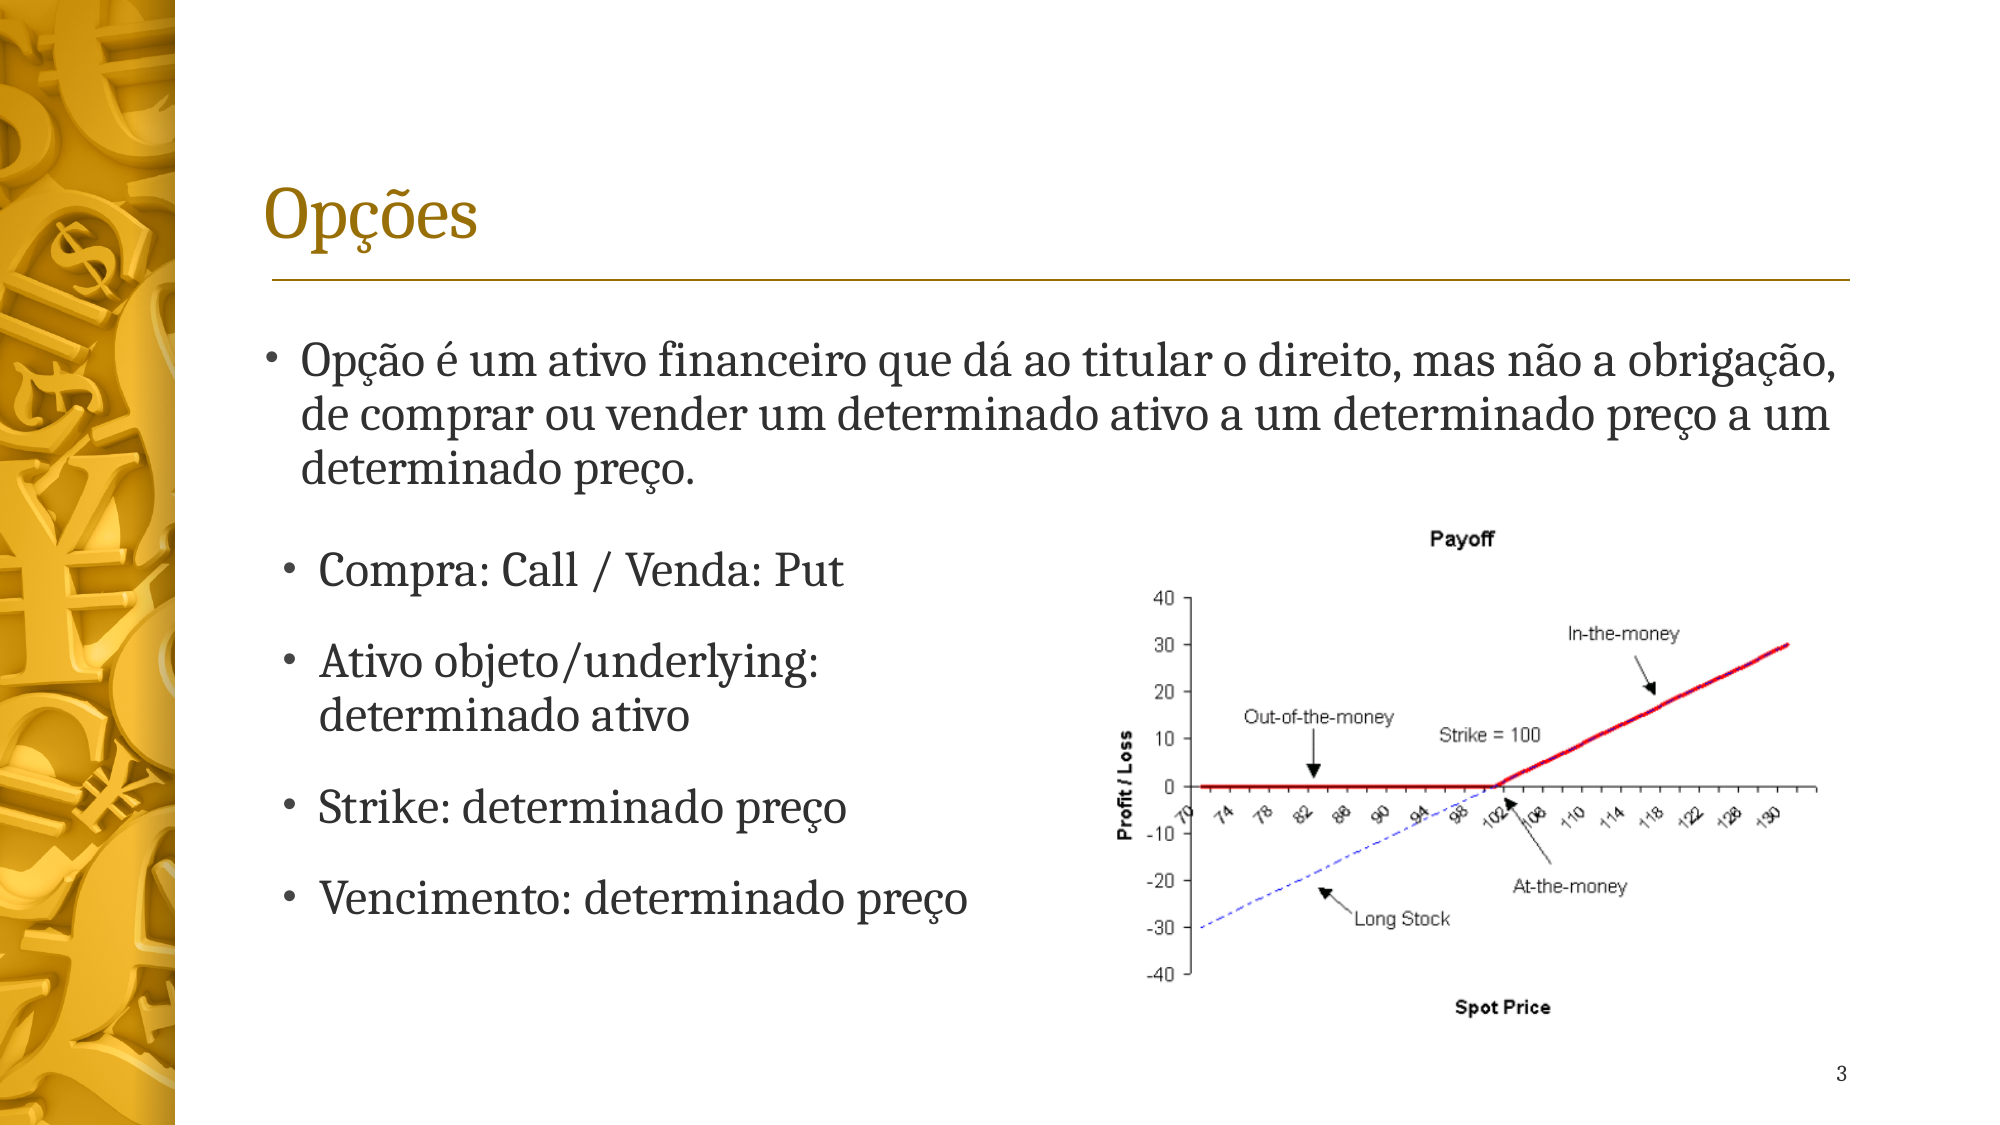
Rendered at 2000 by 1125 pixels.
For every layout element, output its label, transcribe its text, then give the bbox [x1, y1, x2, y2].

list Opção é um ativo financeiro que dá ao titular o direito, mas não a obrigação, de comprar ou vender um determinado ativo a um determinado preço a um determinado preço. [249, 325, 1863, 1013]
picture [0, 0, 175, 1125]
title Opções [249, 62, 1863, 263]
picture [1106, 515, 1839, 1033]
text_box Compra: Call / Venda: Put Ativo objeto/underlying: determinado ativo Strike: determinado preço Vencimento: determinado preço [267, 535, 1024, 1125]
slide_number 3 [1687, 1050, 1863, 1096]
